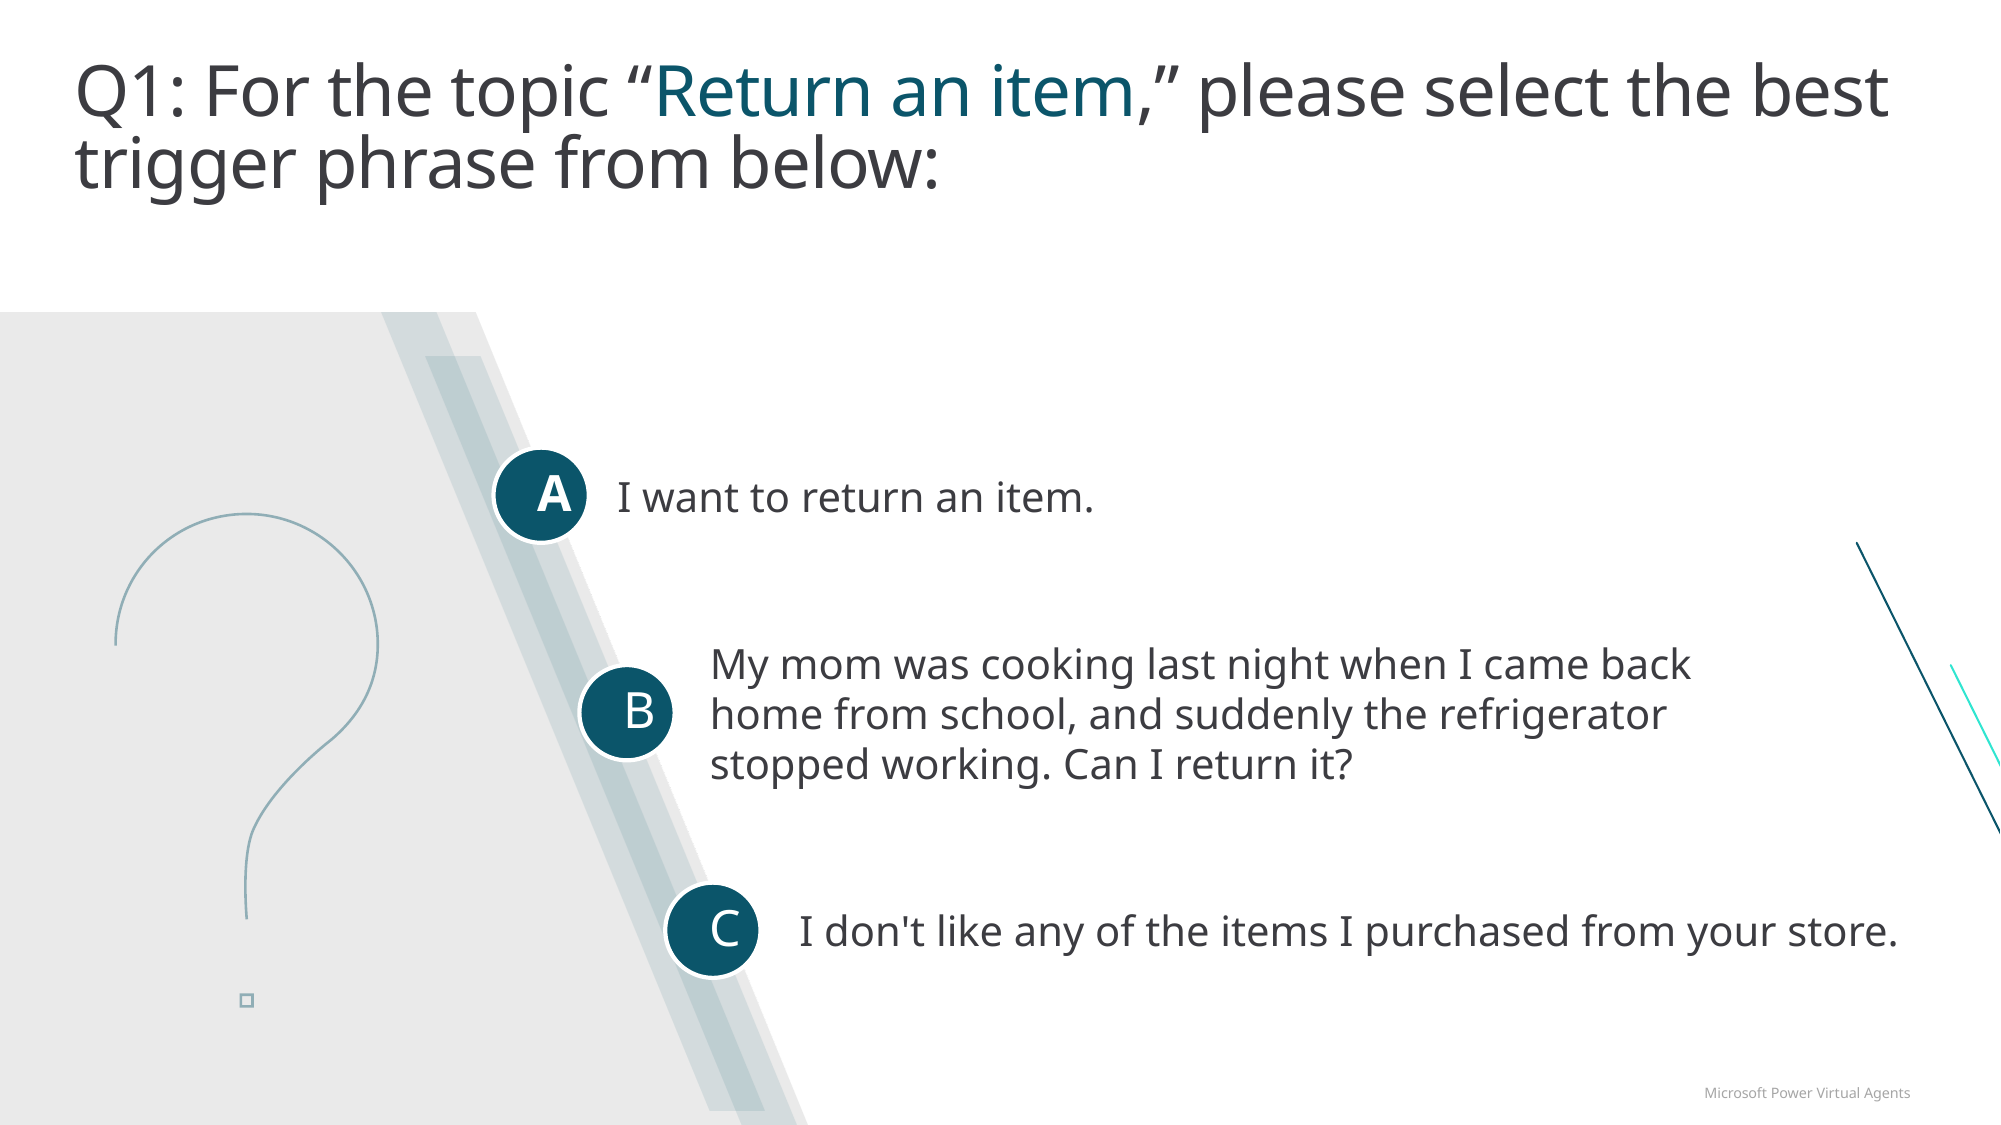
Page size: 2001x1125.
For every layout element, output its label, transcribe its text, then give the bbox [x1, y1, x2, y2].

text_box I want to return an item. [809, 447, 1844, 543]
text_box My mom was cooking last night when I came back home from school, and suddenly the refrigerator stopped working. Can I return it? [809, 665, 1763, 761]
picture [0, 312, 809, 1125]
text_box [1856, 542, 2000, 1006]
title Q1: For the topic “Return an item,” please select the best trigger phrase from below: [74, 58, 1930, 205]
text_box I don't like any of the items I purchased from your store. [809, 882, 1856, 978]
